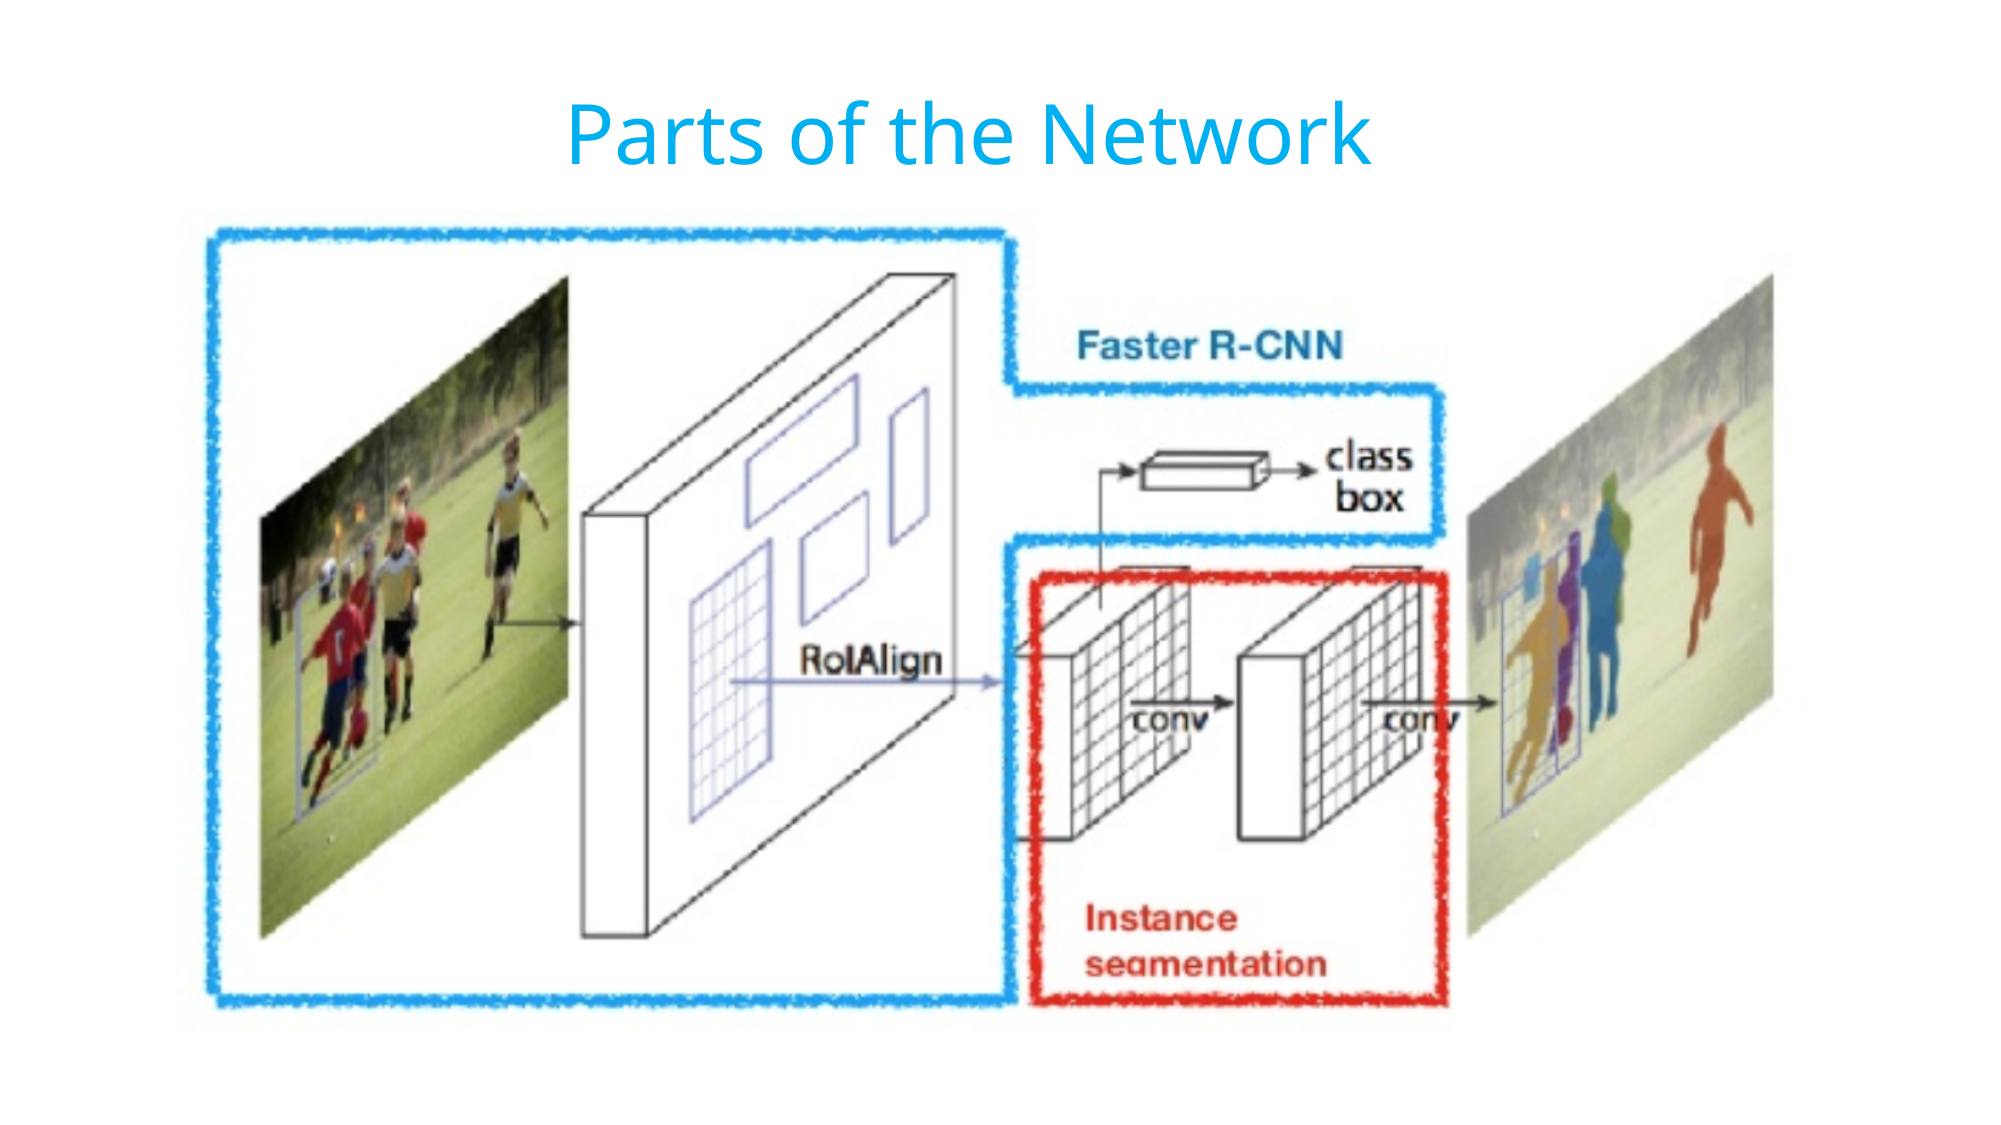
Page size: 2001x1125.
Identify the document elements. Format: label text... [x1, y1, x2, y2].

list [176, 210, 1846, 1031]
title Parts of the Network [193, 59, 1863, 211]
